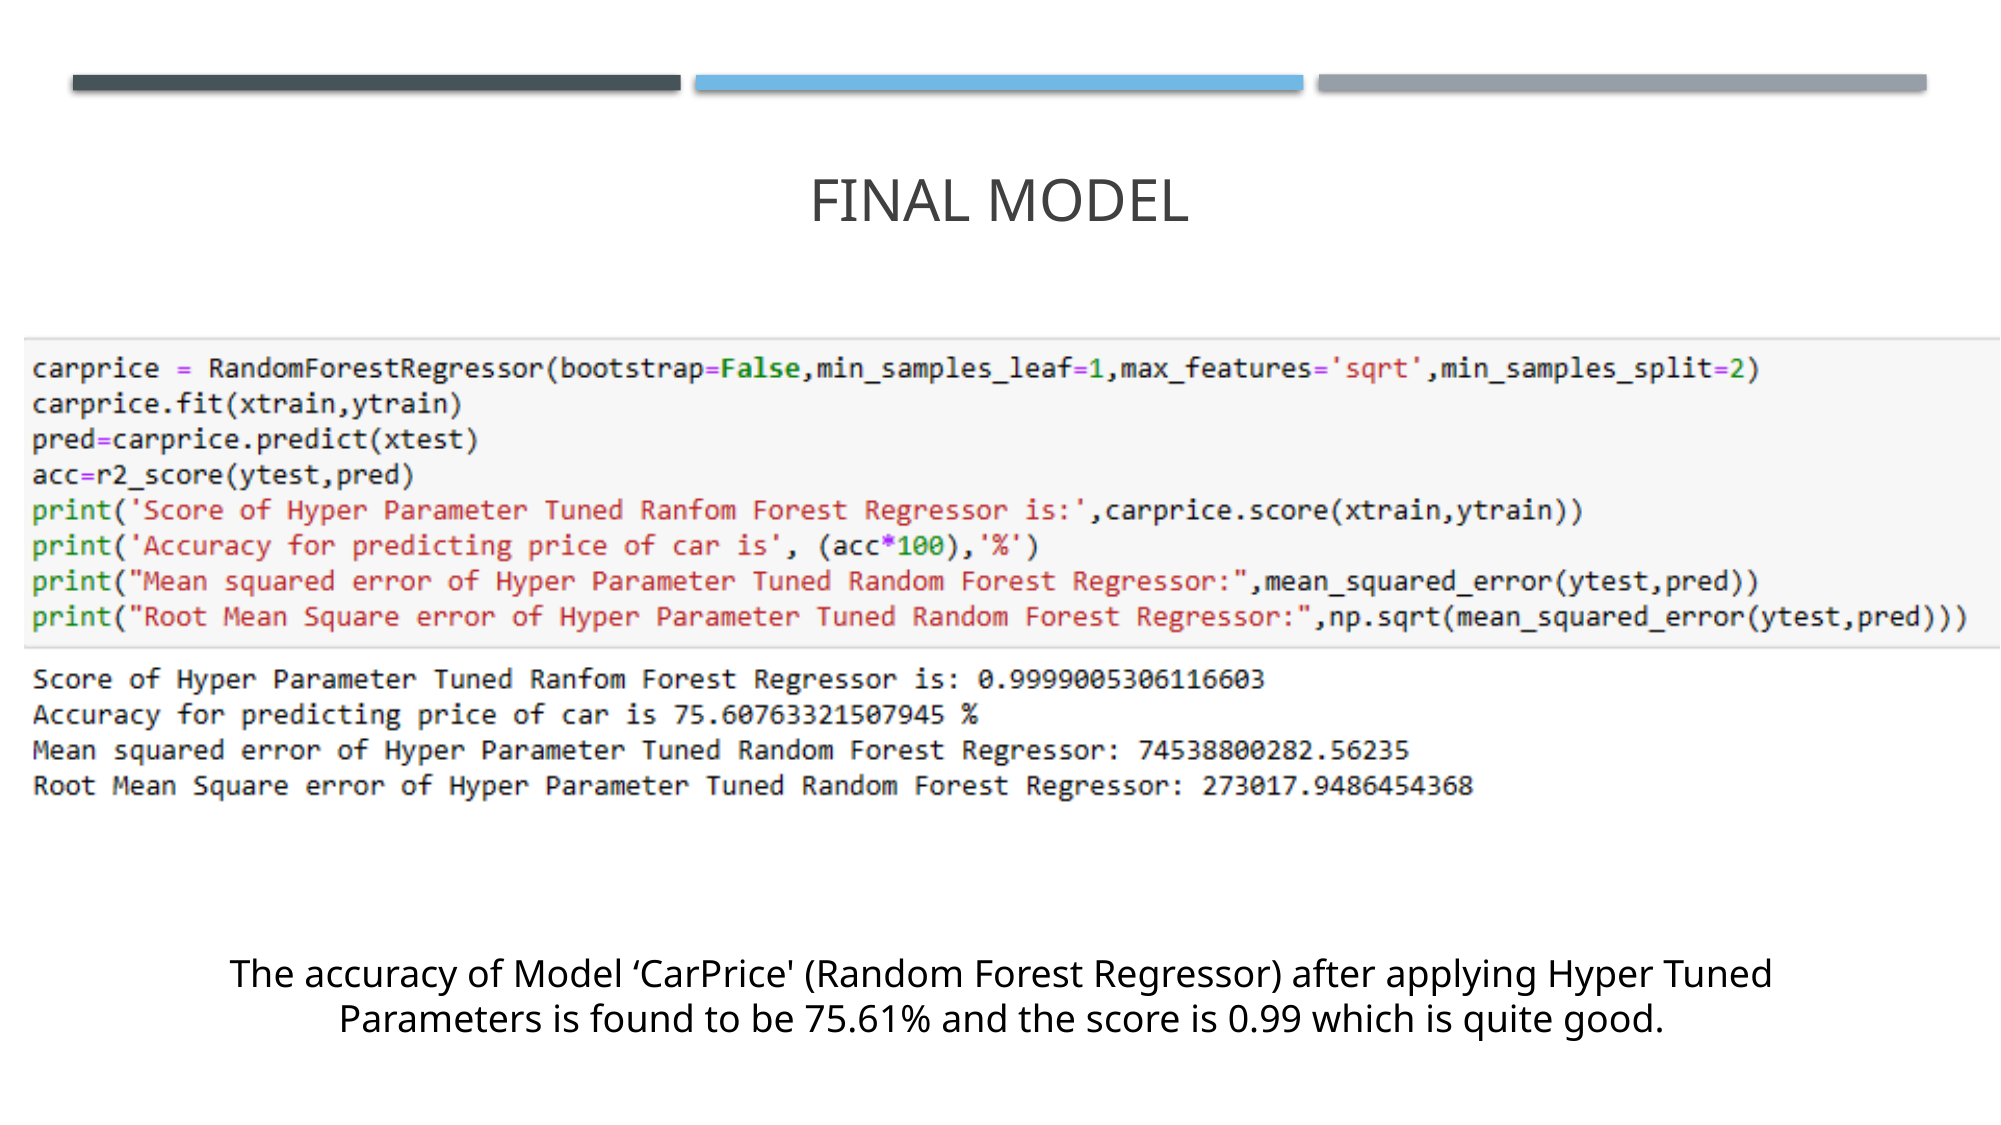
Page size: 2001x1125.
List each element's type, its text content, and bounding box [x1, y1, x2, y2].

title Final model [95, 115, 1905, 311]
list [23, 330, 2000, 810]
text_box The accuracy of Model ‘CarPrice' (Random Forest Regressor) after applying Hyper Tuned Parameters is found to be 75.61% and the score is 0.99 which is quite good. [130, 942, 1874, 1048]
